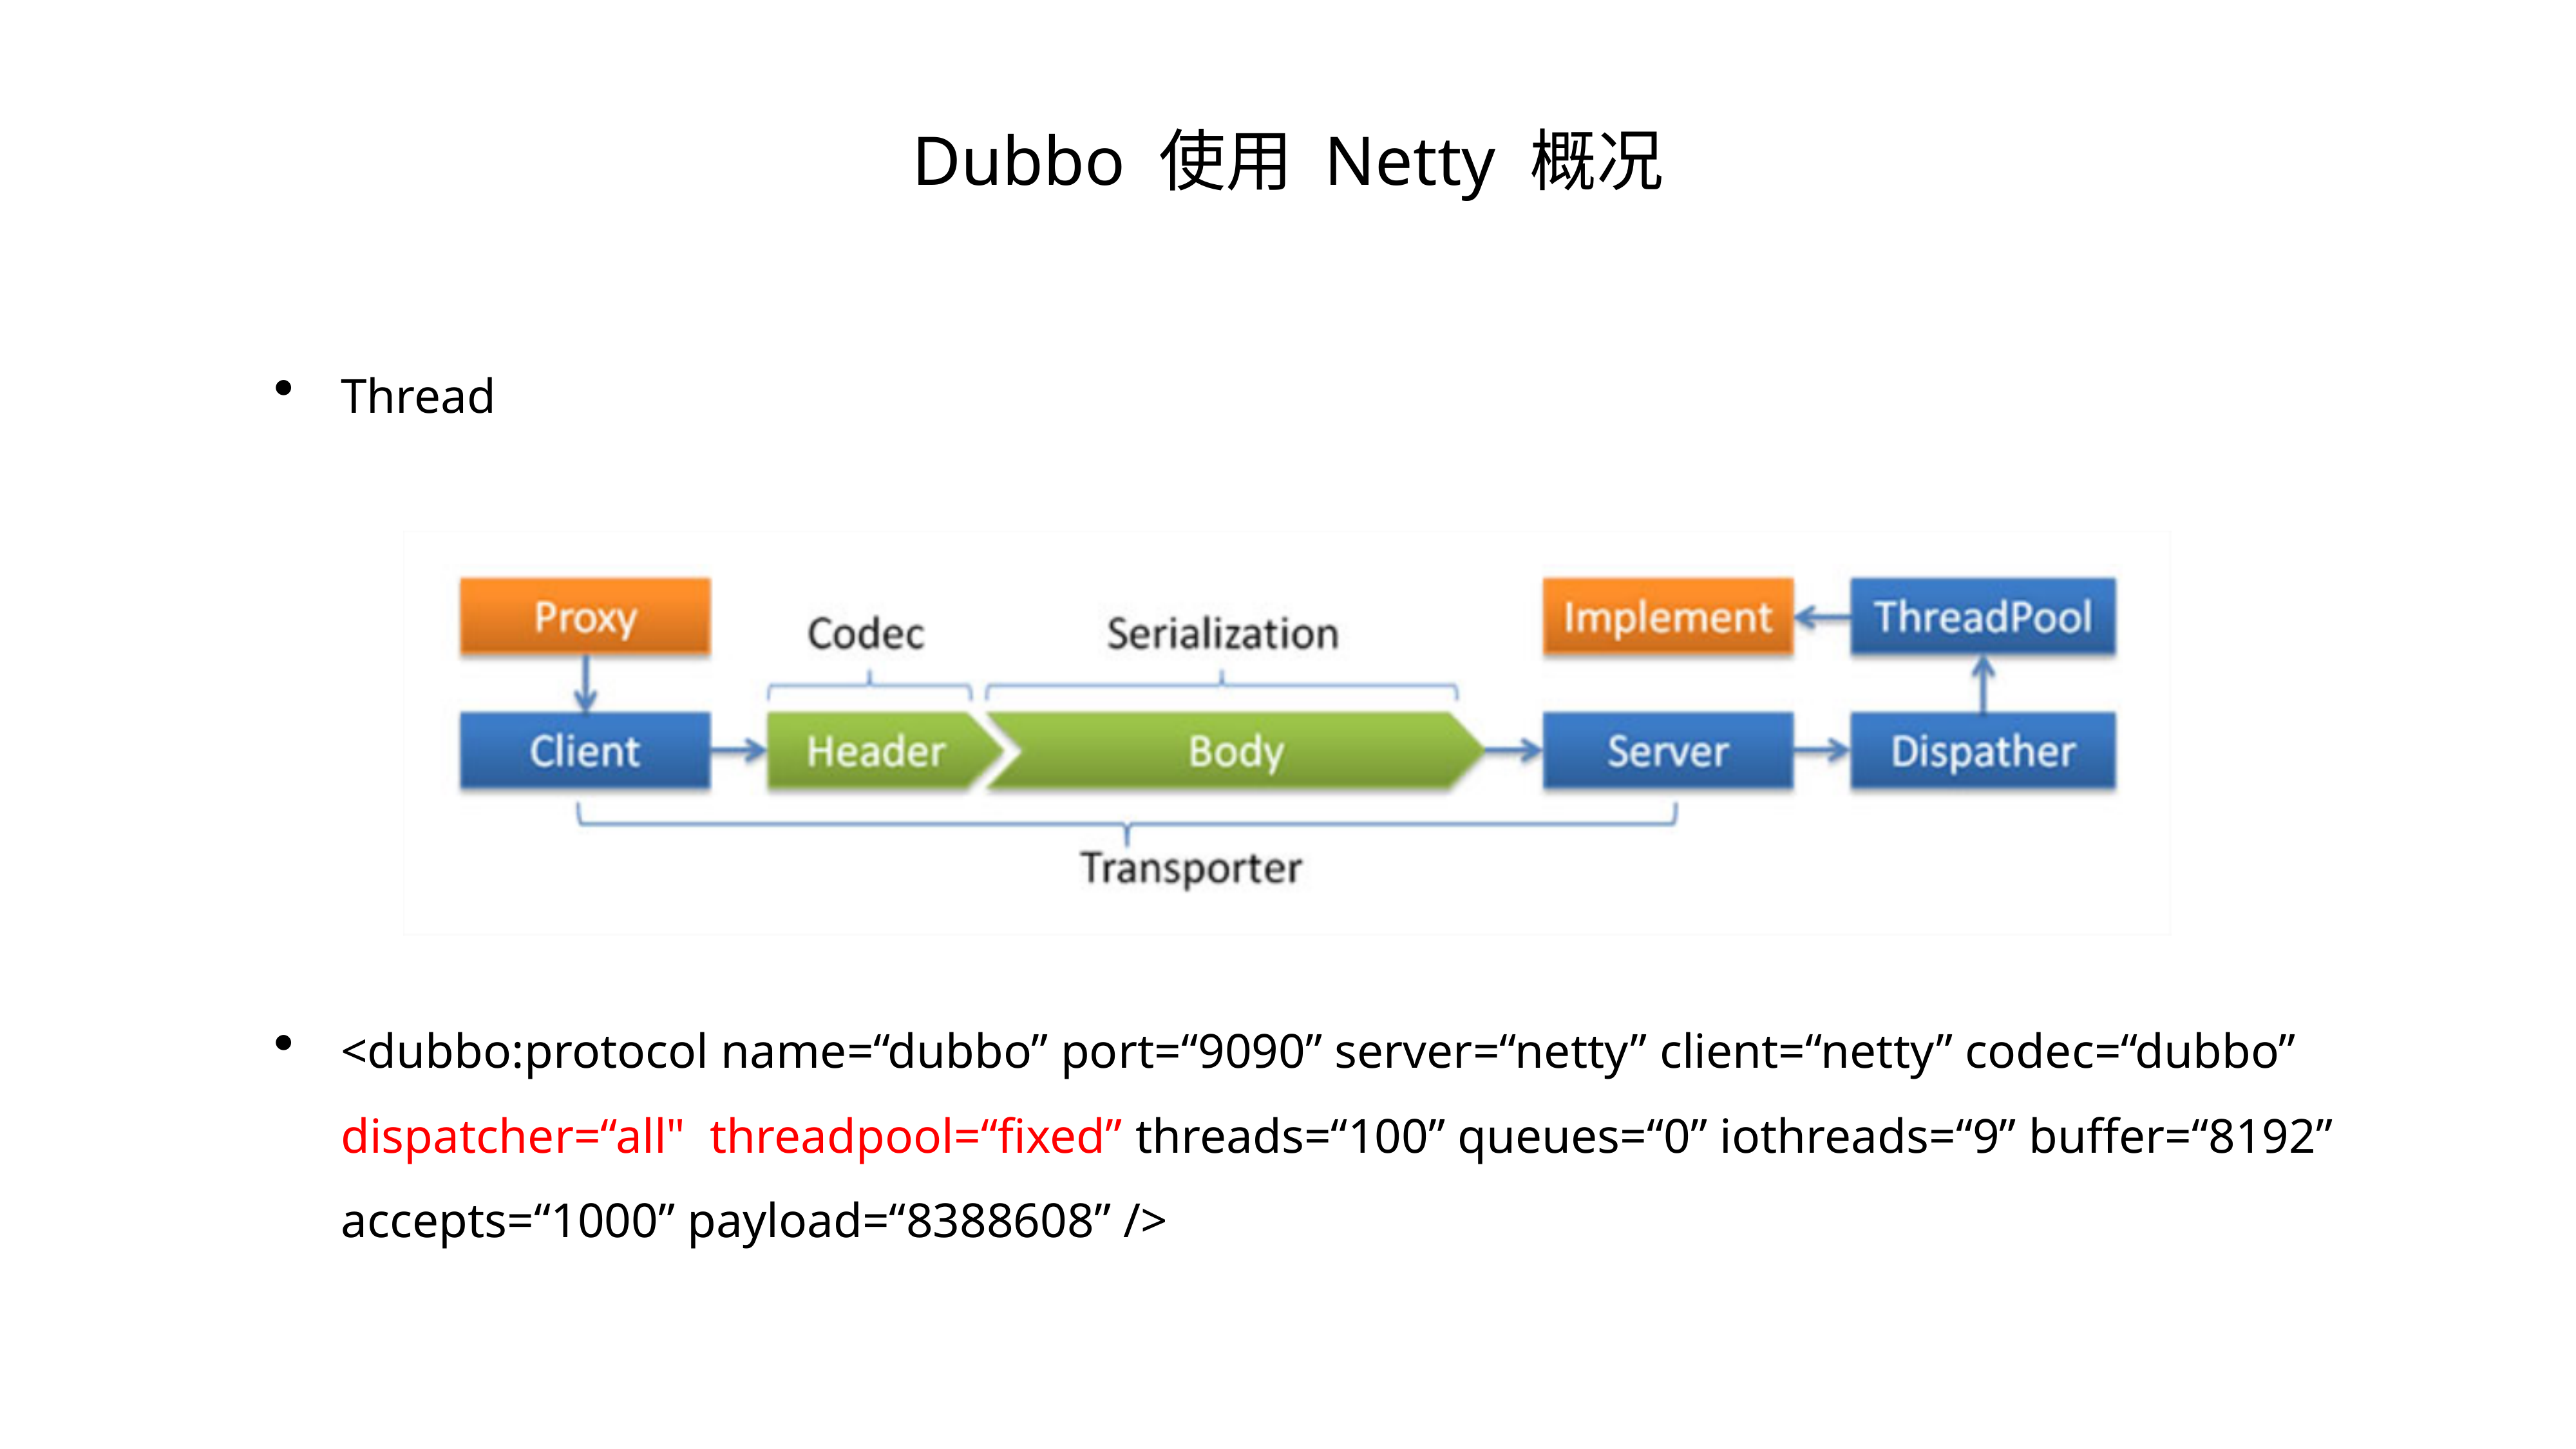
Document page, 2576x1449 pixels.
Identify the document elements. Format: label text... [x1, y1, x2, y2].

title Dubbo 使用 Netty 概况 [178, 37, 2398, 279]
list Thread <dubbo:protocol name=“dubbo” port=“9090” server=“netty” client=“netty” codec=“dubbo” dispatcher=“all" threadpool=“fixed” threads=“100” queues=“0” iothreads=“9” buffer=“8192” accepts=“1000” payload=“8388608” /> [268, 332, 2441, 1316]
picture [403, 530, 2172, 936]
